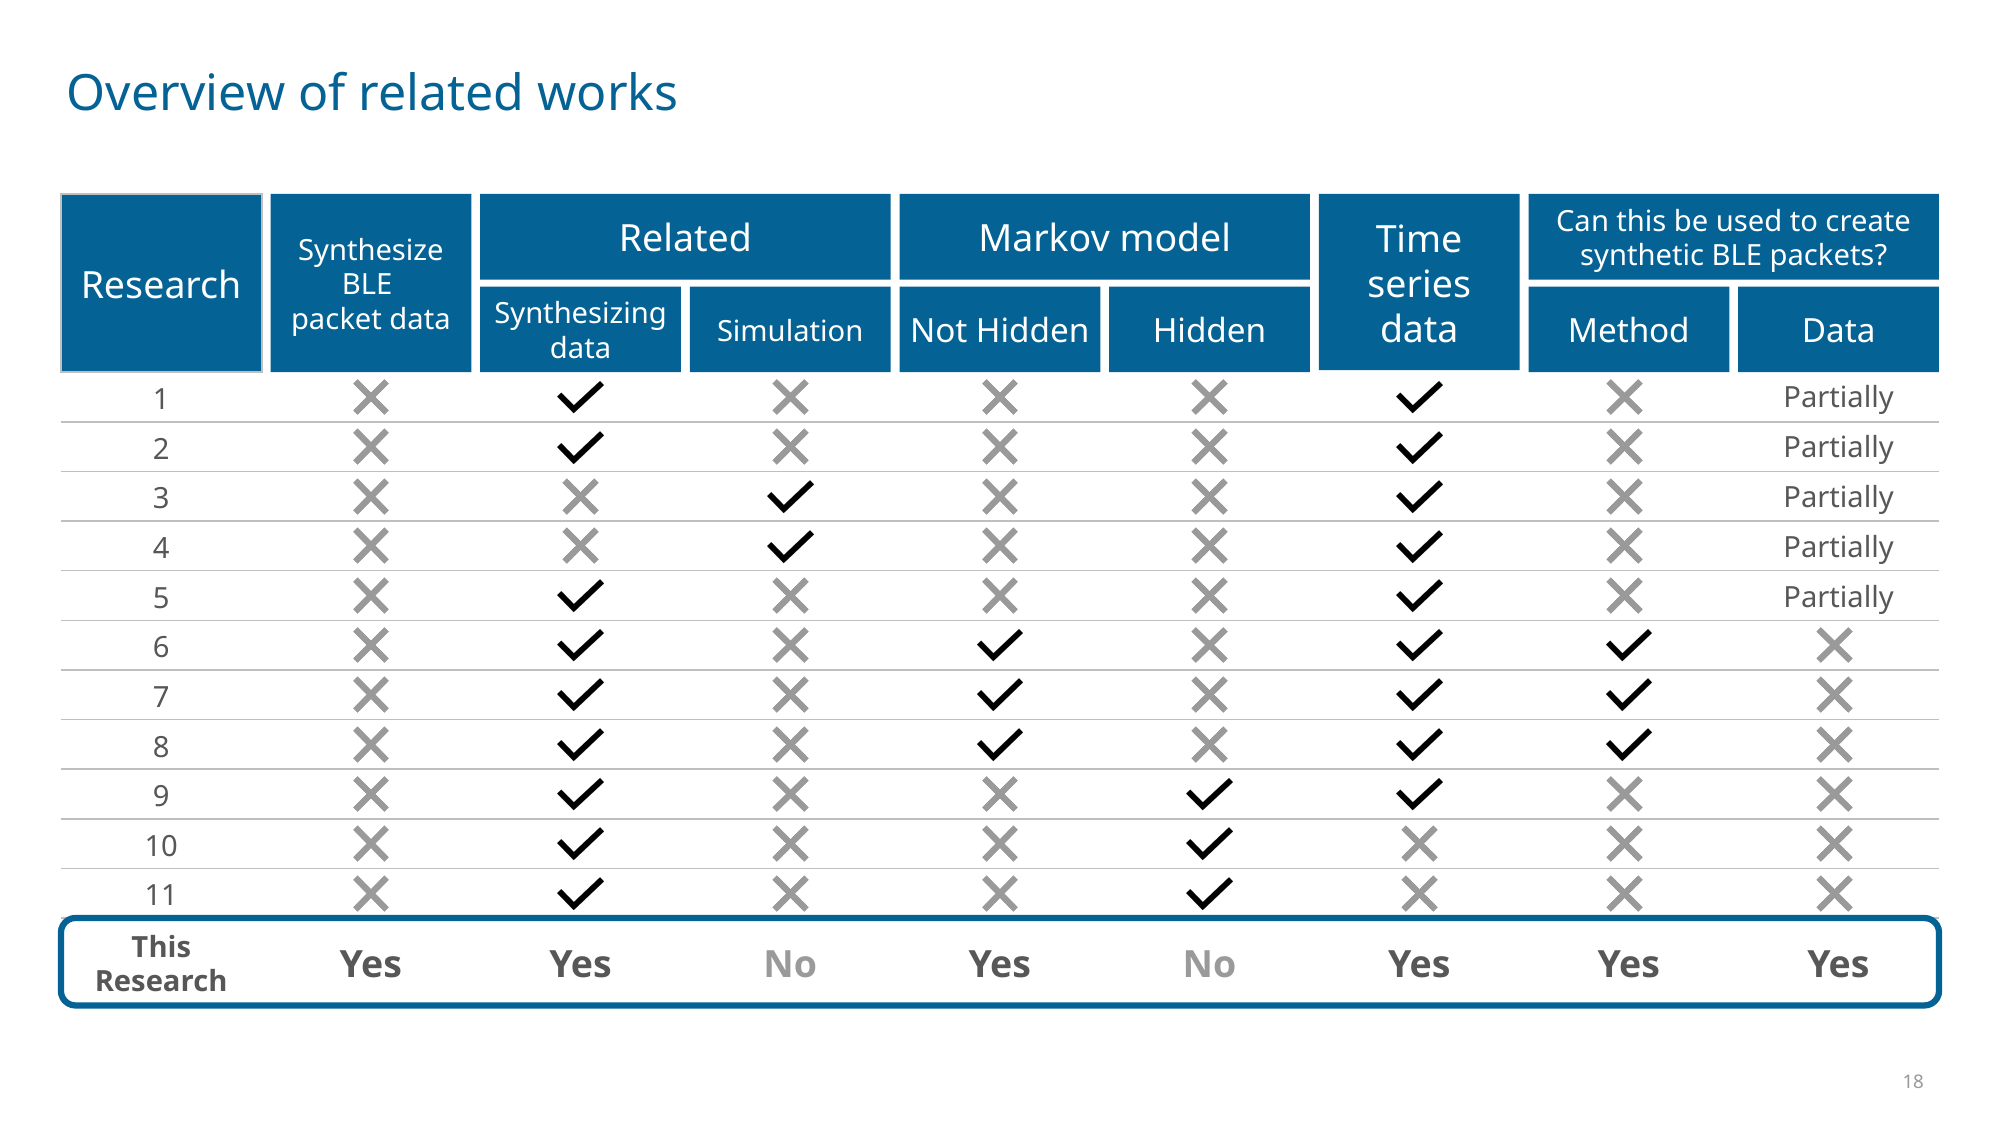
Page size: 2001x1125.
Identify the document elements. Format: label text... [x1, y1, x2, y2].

picture [346, 671, 395, 719]
picture [1810, 720, 1859, 769]
picture [556, 869, 605, 914]
picture [556, 571, 605, 620]
picture [1185, 571, 1234, 620]
picture [1600, 869, 1649, 914]
picture [1395, 720, 1444, 818]
picture [1185, 621, 1234, 669]
picture [975, 869, 1024, 914]
text_box Markov model [898, 193, 1311, 281]
picture [975, 422, 1024, 471]
picture [1185, 869, 1234, 914]
picture [1185, 373, 1234, 421]
picture [766, 472, 815, 521]
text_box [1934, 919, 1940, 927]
text_box Partially [1737, 422, 1940, 471]
picture [1810, 819, 1859, 868]
text_box 3 [60, 472, 263, 520]
picture [346, 819, 395, 868]
text_box Synthesize BLE packet data [269, 193, 472, 373]
text_box 8 [60, 720, 263, 768]
text_box Simulation [689, 286, 892, 373]
picture [766, 422, 815, 471]
picture [1185, 472, 1234, 570]
text_box Hidden [1108, 286, 1311, 373]
picture [1600, 720, 1653, 818]
text_box 5 [60, 572, 263, 620]
picture [766, 720, 815, 818]
picture [975, 819, 1024, 868]
text_box 4 [60, 522, 263, 570]
picture [1810, 869, 1859, 914]
picture [766, 621, 815, 669]
text_box Research [60, 193, 263, 373]
slide_number 18 [1845, 1042, 1940, 1103]
text_box Can this be used to create synthetic BLE packets? [1527, 193, 1940, 281]
title Overview of related works [60, 61, 1940, 129]
text_box Partially [1737, 571, 1940, 620]
picture [1600, 472, 1649, 570]
picture [1395, 522, 1444, 620]
text_box 10 [60, 820, 263, 868]
picture [766, 819, 815, 868]
picture [1810, 621, 1859, 669]
picture [975, 720, 1024, 769]
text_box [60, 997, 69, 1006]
picture [1395, 819, 1444, 868]
text_box Synthesizing data [479, 286, 682, 373]
text_box Partially [1737, 472, 1940, 521]
picture [346, 571, 395, 620]
text_box 1 [60, 373, 263, 421]
text_box Time series data [1318, 193, 1521, 371]
picture [346, 720, 395, 769]
picture [975, 373, 1024, 421]
picture [1600, 819, 1649, 868]
picture [1185, 422, 1234, 471]
picture [556, 621, 605, 719]
picture [346, 770, 395, 818]
picture [556, 819, 605, 868]
picture [1395, 869, 1444, 914]
picture [1810, 770, 1859, 818]
picture [556, 423, 605, 570]
text_box Yes [1931, 997, 1940, 1006]
text_box Partially [1737, 371, 1940, 421]
picture [1185, 720, 1234, 818]
text_box Partially [1737, 522, 1940, 570]
text_box 9 [60, 770, 263, 818]
picture [1810, 671, 1859, 719]
picture [346, 869, 395, 914]
picture [1185, 671, 1234, 719]
picture [1600, 422, 1649, 471]
picture [975, 621, 1024, 719]
text_box Related [479, 193, 892, 281]
picture [1600, 571, 1649, 620]
picture [346, 373, 395, 421]
picture [346, 621, 395, 669]
picture [556, 720, 605, 818]
picture [1395, 621, 1444, 719]
picture [1185, 819, 1234, 868]
picture [346, 422, 395, 471]
text_box Data [1737, 286, 1940, 371]
picture [1604, 621, 1653, 719]
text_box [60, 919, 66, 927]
text_box 6 [60, 621, 263, 669]
picture [766, 373, 815, 421]
picture [766, 869, 815, 914]
text_box [59, 919, 1941, 1007]
picture [766, 671, 815, 719]
picture [1395, 373, 1444, 421]
picture [1395, 423, 1444, 521]
text_box Not Hidden [898, 286, 1101, 373]
text_box Method [1527, 286, 1730, 373]
picture [766, 522, 815, 620]
text_box 11 [60, 869, 263, 917]
picture [975, 770, 1024, 818]
text_box 7 [60, 671, 263, 719]
picture [1600, 373, 1649, 421]
picture [346, 472, 395, 570]
text_box 2 [60, 423, 263, 471]
picture [975, 571, 1024, 620]
picture [975, 472, 1024, 570]
picture [556, 373, 605, 421]
